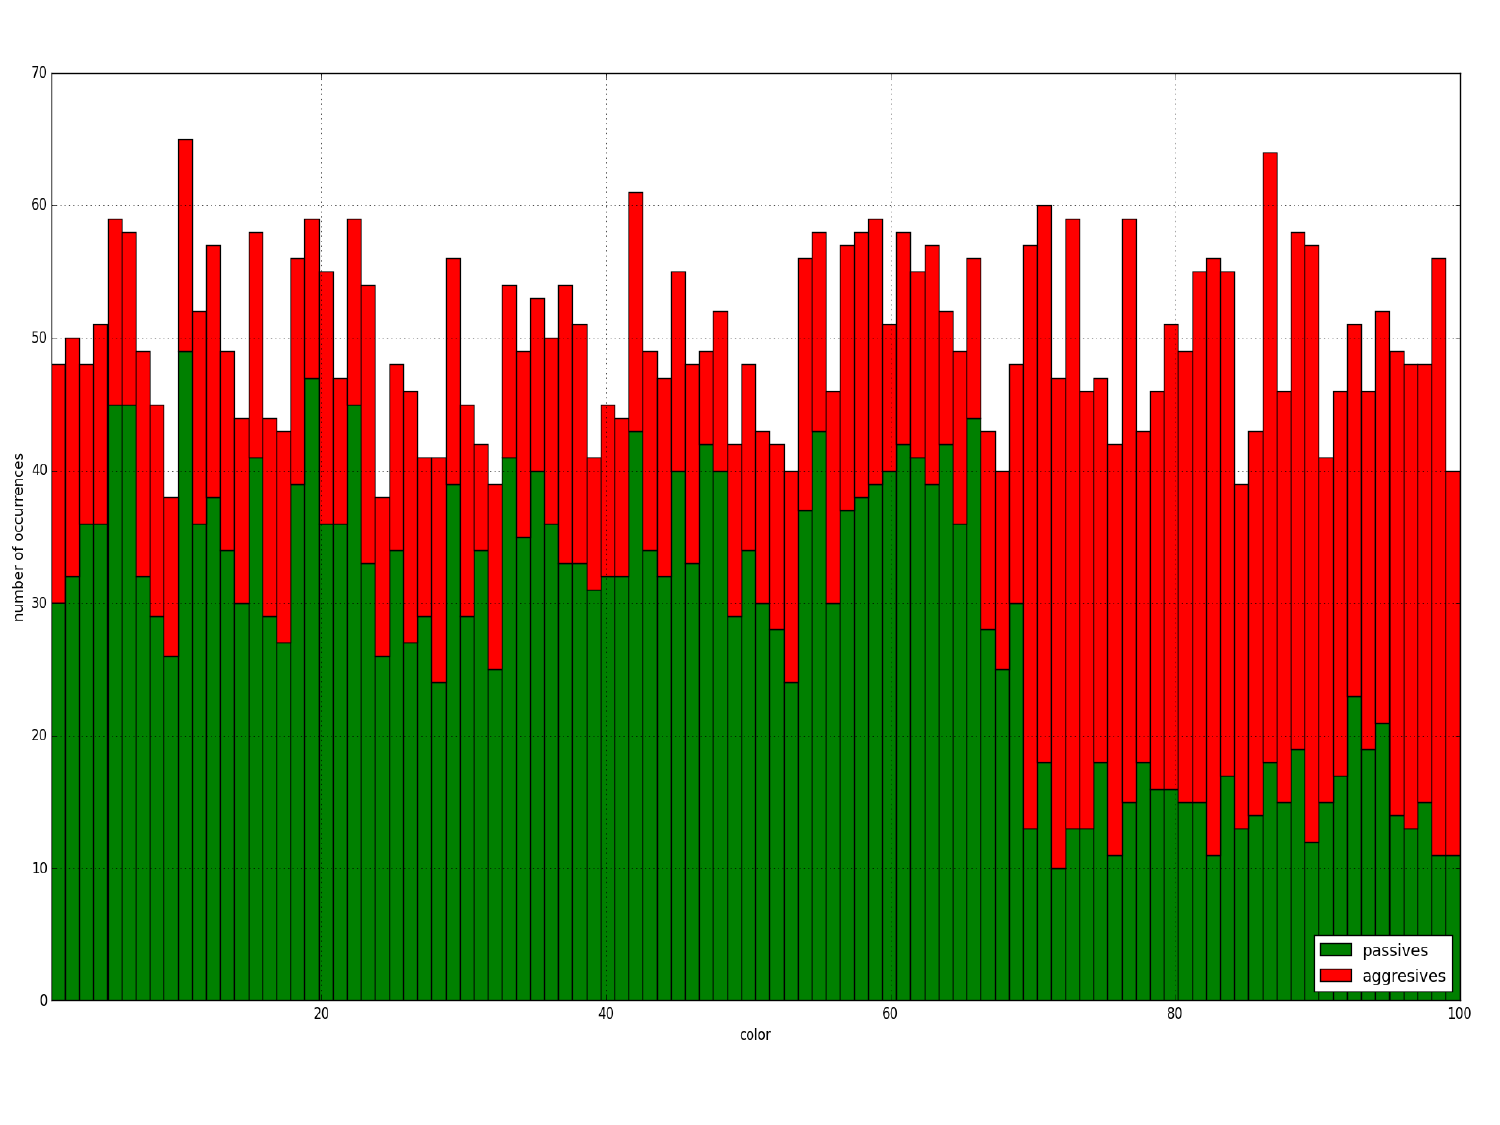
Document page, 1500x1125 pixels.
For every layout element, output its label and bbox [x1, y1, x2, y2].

list [0, 49, 1500, 1051]
